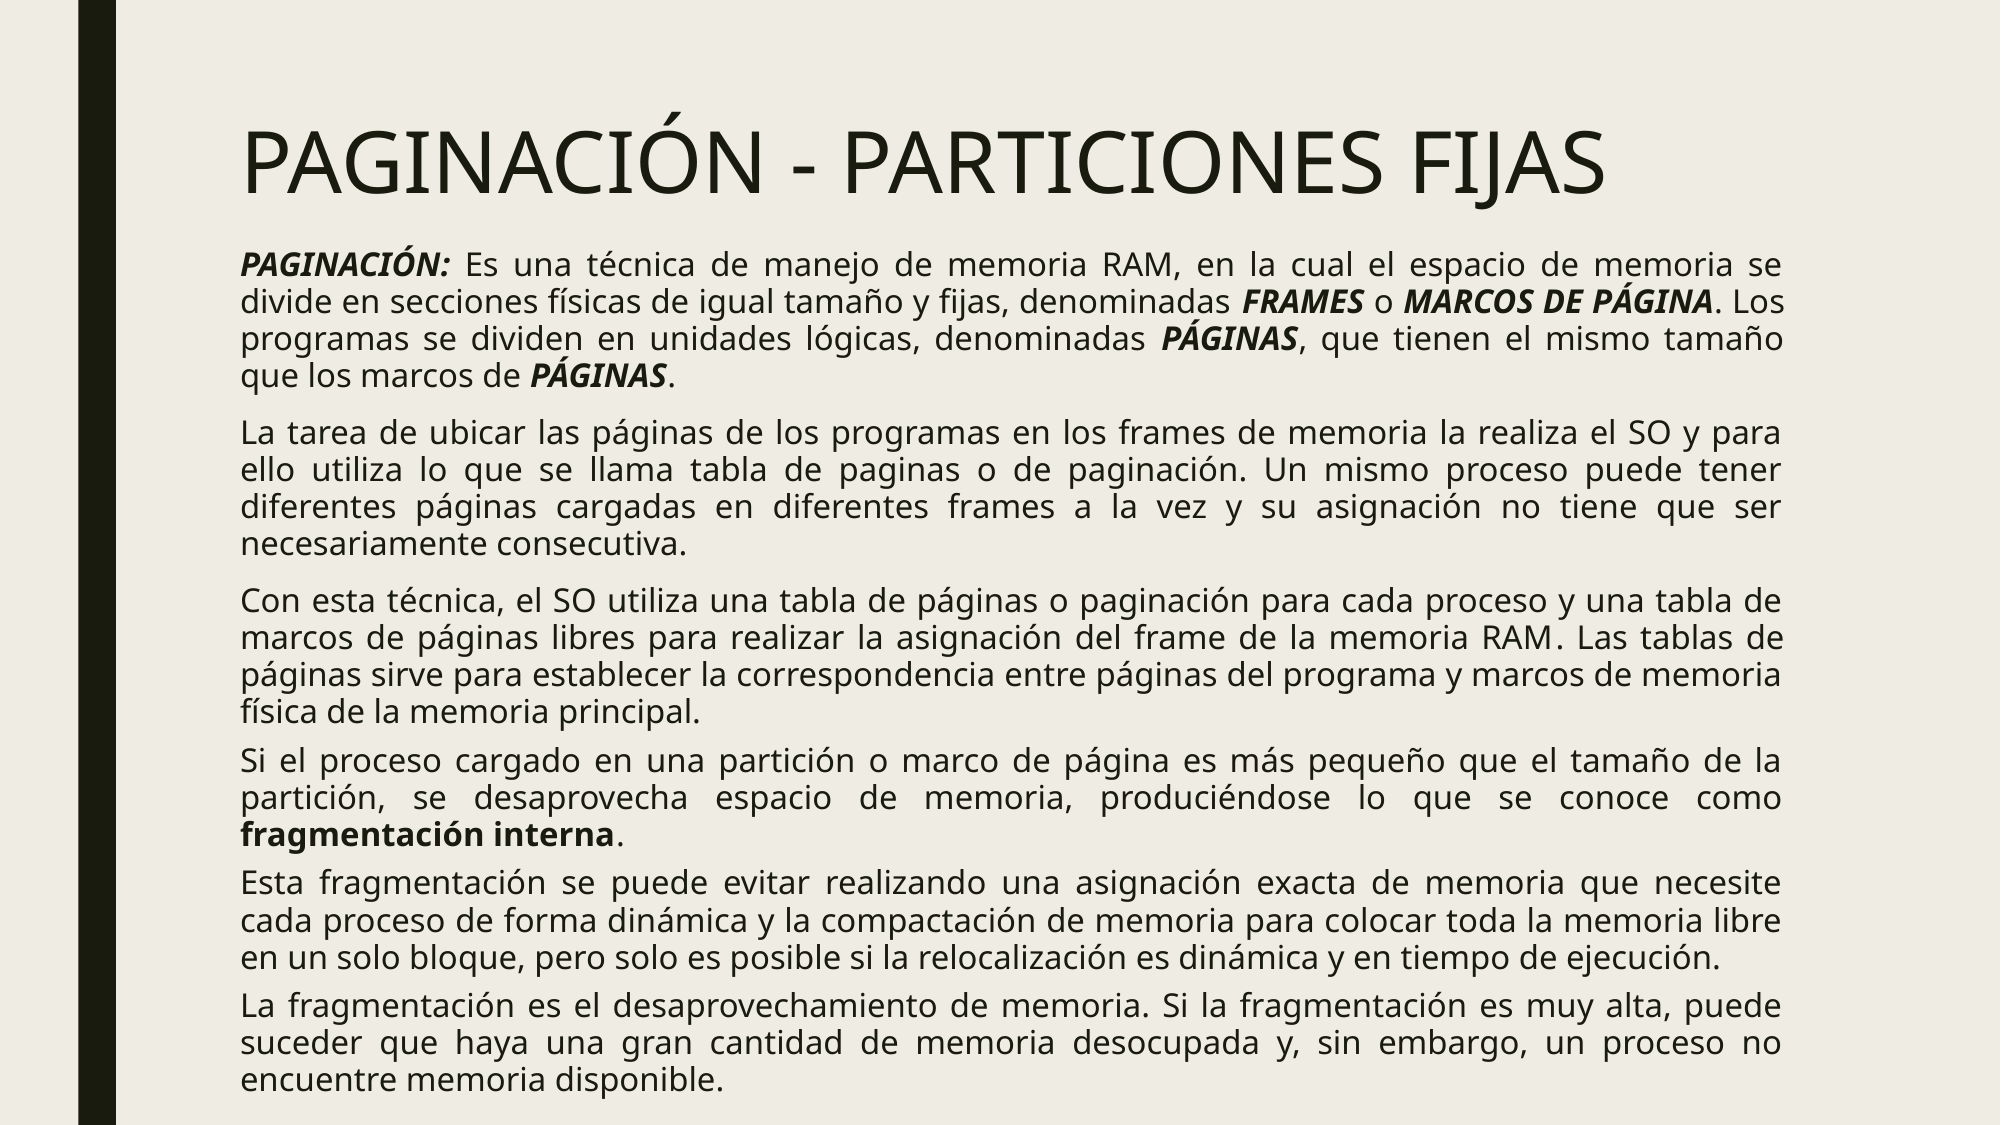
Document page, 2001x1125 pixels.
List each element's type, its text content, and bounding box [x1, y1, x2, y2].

title PAGINACIÓN - PARTICIONES FIJAS [225, 112, 1800, 221]
list PAGINACIÓN: Es una técnica de manejo de memoria RAM, en la cual el espacio de memoria se divide en secciones físicas de igual tamaño y fijas, denominadas FRAMES o MARCOS DE PÁGINA. Los programas se dividen en unidades lógicas, denominadas PÁGINAS, que tienen el mismo tamaño que los marcos de PÁGINAS. La tarea de ubicar las páginas de los programas en los frames de memoria la realiza el SO y para ello utiliza lo que se llama tabla de paginas o de paginación. Un mismo proceso puede tener diferentes páginas cargadas en diferentes frames a la vez y su asignación no tiene que ser necesariamente consecutiva. Con esta técnica, el SO utiliza una tabla de páginas o paginación para cada proceso y una tabla de marcos de páginas libres para realizar la asignación del frame de la memoria RAM. Las tablas de páginas sirve para establecer la correspondencia entre páginas del programa y marcos de memoria física de la memoria principal. Si el proceso cargado en una partición o marco de página es más pequeño que el tamaño de la partición, se desaprovecha espacio de memoria, produciéndose lo que se conoce como fragmentación interna. Esta fragmentación se puede evitar realizando una asignación exacta de memoria que necesite cada proceso de forma dinámica y la compactación de memoria para colocar toda la memoria libre en un solo bloque, pero solo es posible si la relocalización es dinámica y en tiempo de ejecución. La fragmentación es el desaprovechamiento de memoria. Si la fragmentación es muy alta, puede suceder que haya una gran cantidad de memoria desocupada y, sin embargo, un proceso no encuentre memoria disponible. [225, 239, 1800, 1125]
